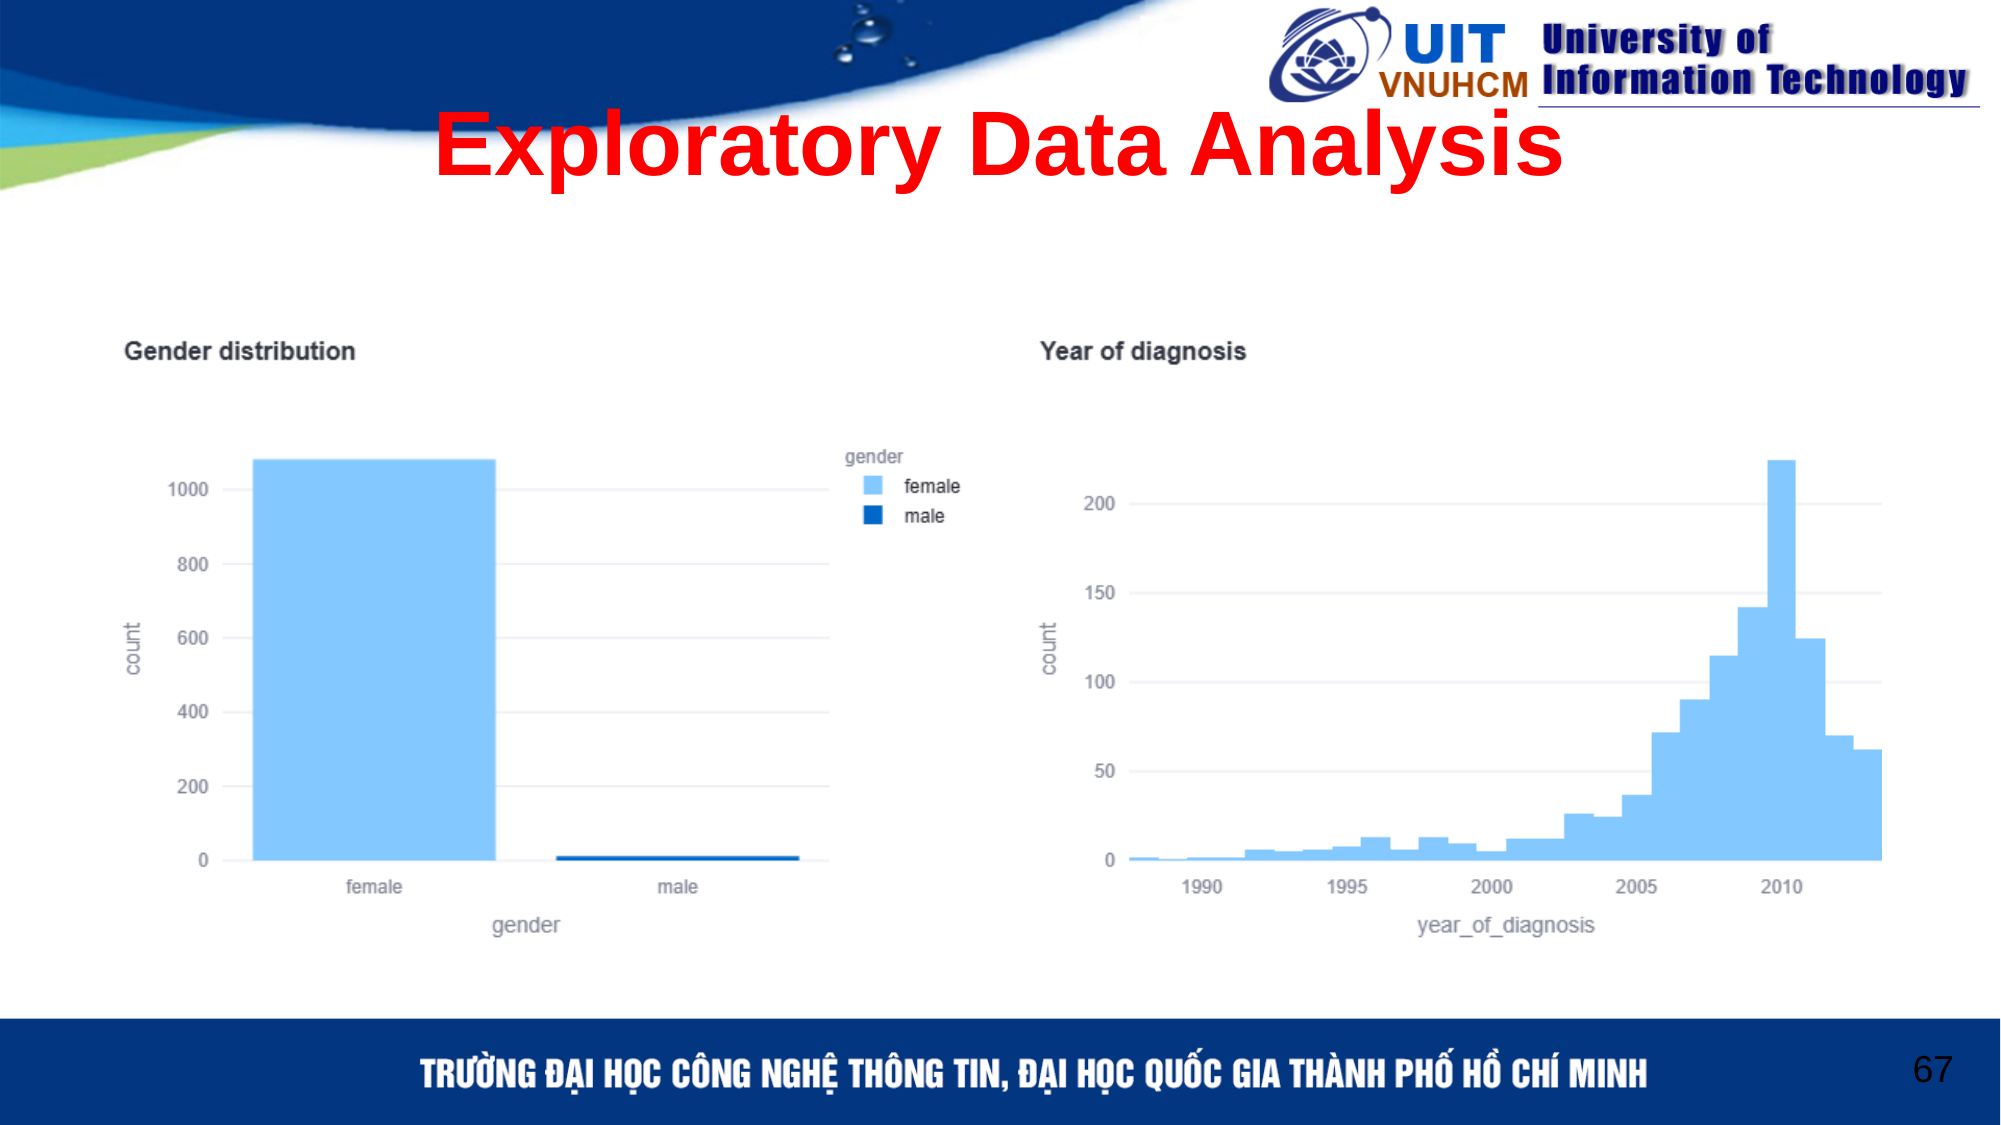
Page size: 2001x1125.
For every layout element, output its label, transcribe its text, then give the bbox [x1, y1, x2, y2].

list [117, 281, 966, 986]
title Exploratory Data Analysis [99, 45, 1900, 233]
picture [0, 0, 2001, 1125]
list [1034, 281, 1882, 986]
